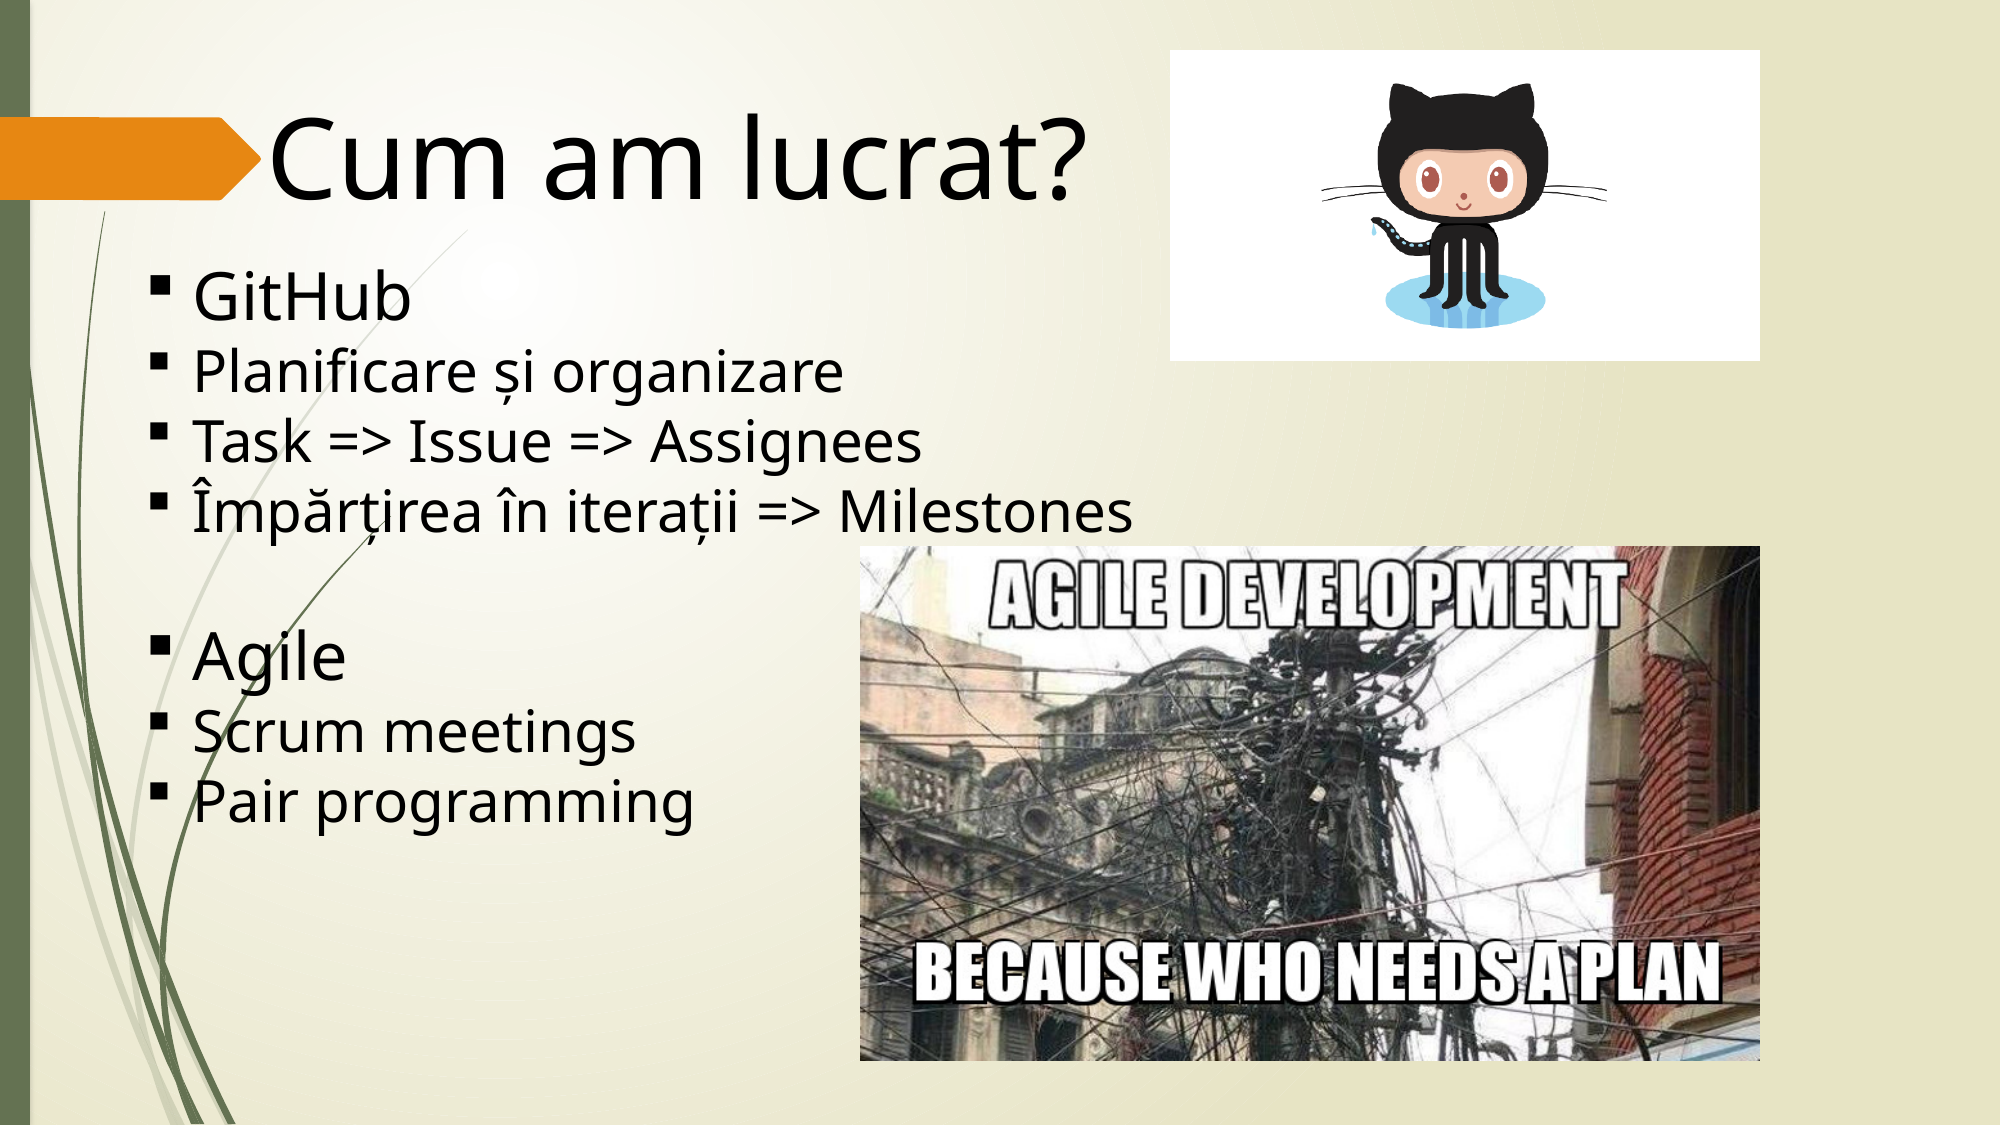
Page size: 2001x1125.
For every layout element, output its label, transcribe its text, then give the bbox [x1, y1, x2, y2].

picture [1170, 50, 1760, 361]
text_box Cum am lucrat? [251, 79, 1104, 230]
text_box GitHub Planificare și organizare Task => Issue => Assignees Împărțirea în iterații => Milestones Agile Scrum meetings Pair programming [130, 246, 1780, 842]
picture [859, 546, 1760, 1062]
